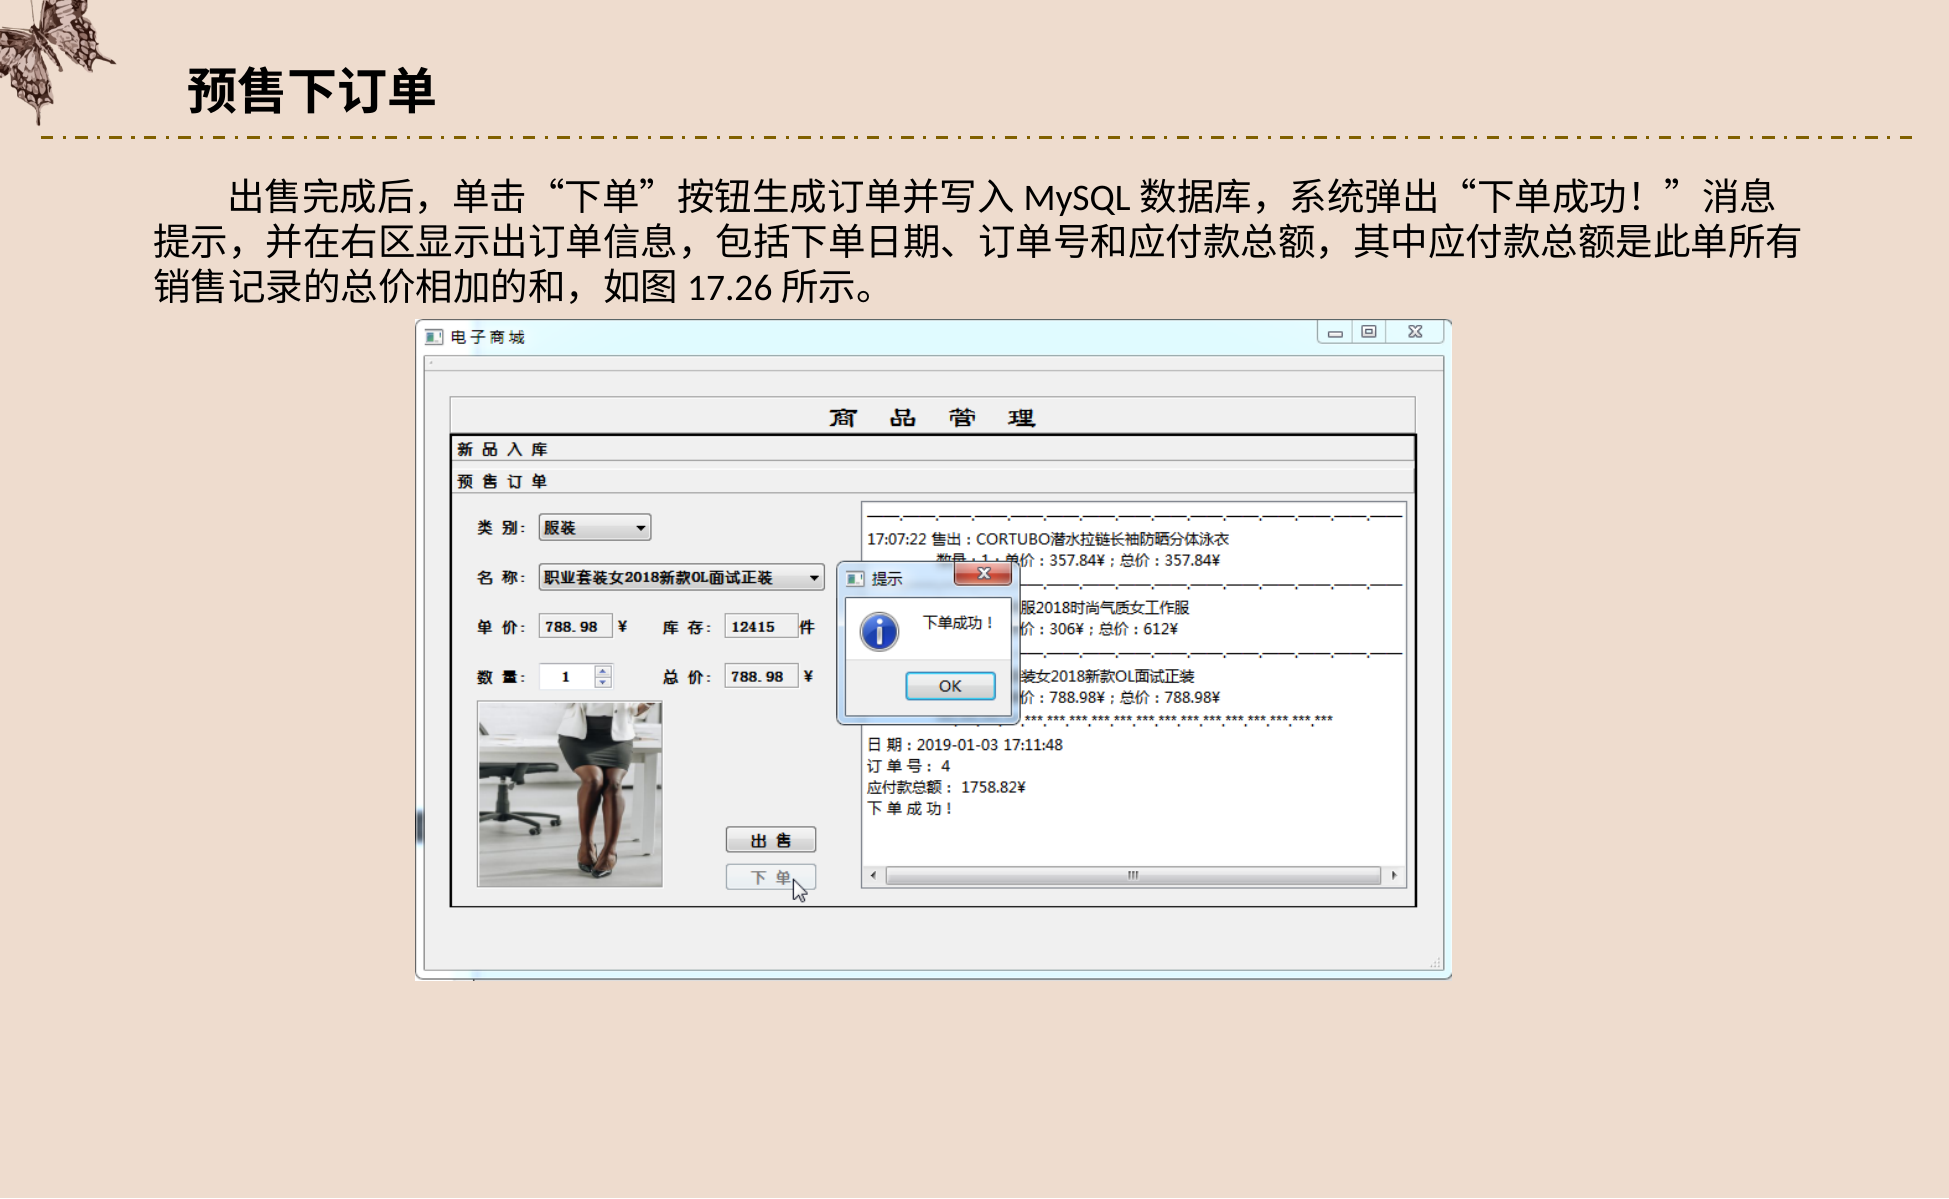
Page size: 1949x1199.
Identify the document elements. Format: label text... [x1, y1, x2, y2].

picture [415, 319, 1452, 981]
text_box 预售下订单 [172, 51, 453, 127]
text_box 出售完成后，单击“下单”按钮生成订单并写入MySQL数据库，系统弹出“下单成功！”消息提示，并在右区显示出订单信息，包括下单日期、订单号和应付款总额，其中应付款总额是此单所有销售记录的总价相加的和，如图17.26所示。 [138, 165, 1822, 316]
picture [0, 0, 142, 138]
